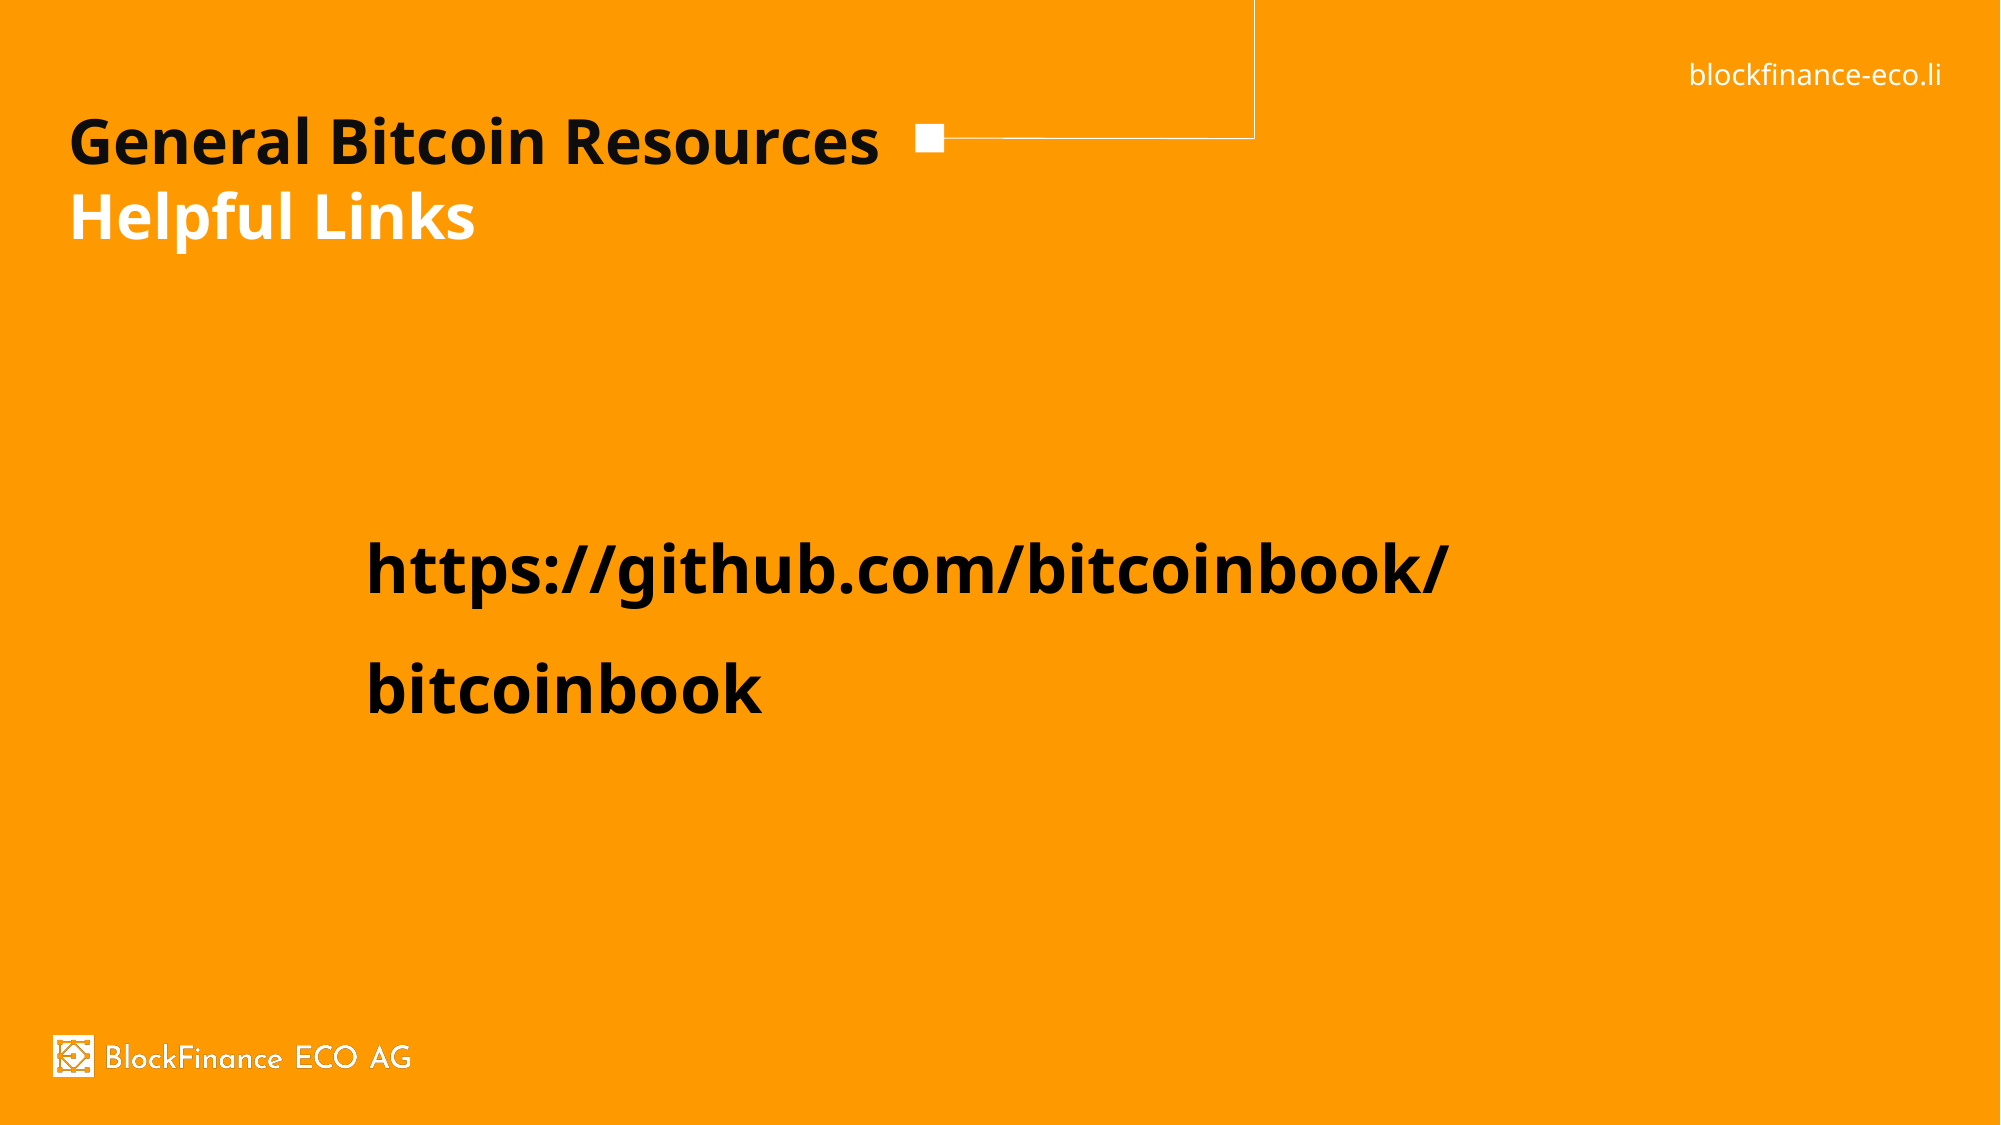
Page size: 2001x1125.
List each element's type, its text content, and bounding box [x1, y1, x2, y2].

text_box General Bitcoin Resources Helpful Links [53, 94, 903, 260]
text_box https://github.com/bitcoinbook/bitcoinbook [351, 479, 1848, 735]
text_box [915, 0, 1255, 153]
picture [53, 1035, 410, 1077]
